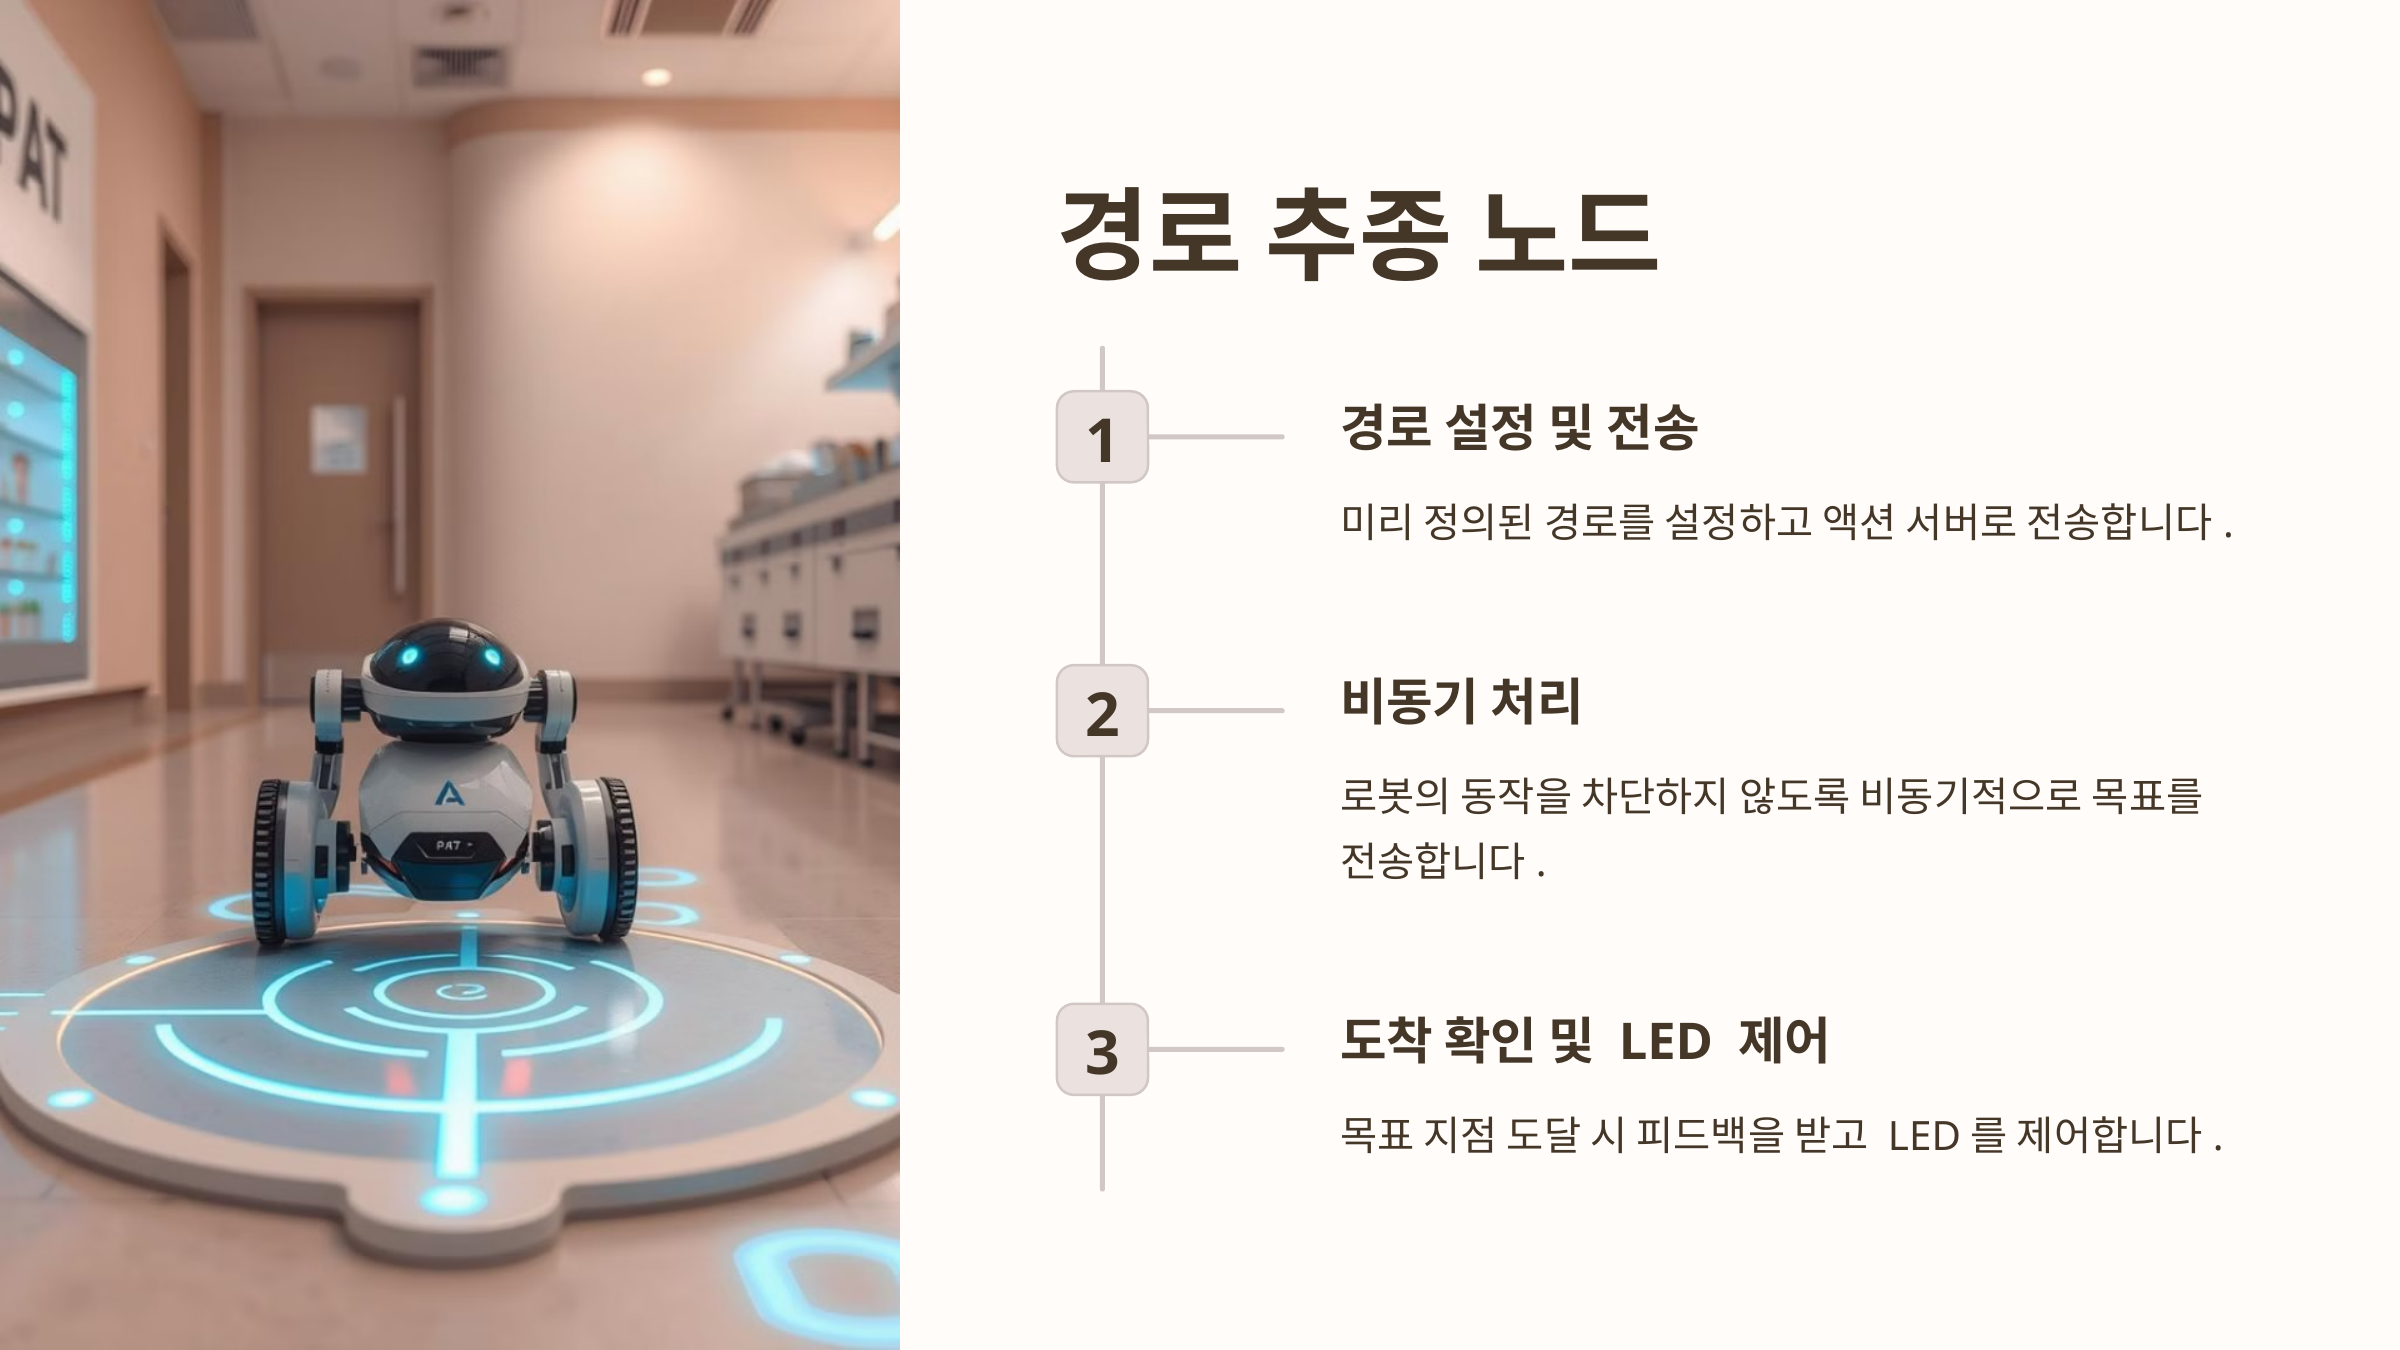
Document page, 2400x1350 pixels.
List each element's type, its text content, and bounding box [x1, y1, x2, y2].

text_box [1099, 757, 1105, 1003]
text_box 2 [1086, 680, 1118, 742]
text_box [1056, 1003, 1149, 1095]
text_box [1056, 391, 1149, 483]
text_box [1099, 1095, 1105, 1192]
text_box 1 [1091, 406, 1114, 468]
text_box [1099, 483, 1105, 665]
text_box 로봇의 동작을 차단하지 않도록 비동기적으로 목표를 전송합니다. [1325, 747, 2259, 878]
text_box 경로 설정 및 전송 [1325, 386, 1832, 450]
text_box [1148, 1046, 1285, 1052]
text_box [900, 0, 2400, 1350]
picture [0, 0, 900, 1350]
text_box 미리 정의된 경로를 설정하고 액션 서버로 전송합니다. [1325, 473, 2259, 539]
text_box [1149, 708, 1285, 714]
text_box [1056, 665, 1149, 757]
text_box 목표 지점 도달 시 피드백을 받고 LED를 제어합니다. [1325, 1086, 2259, 1151]
text_box 3 [1087, 1018, 1118, 1080]
text_box 경로 추종 노드 [1041, 158, 2055, 285]
text_box 비동기 처리 [1325, 660, 1832, 724]
text_box 도착 확인 및 LED 제어 [1325, 998, 1832, 1062]
text_box [1149, 434, 1285, 440]
text_box [1099, 345, 1105, 391]
